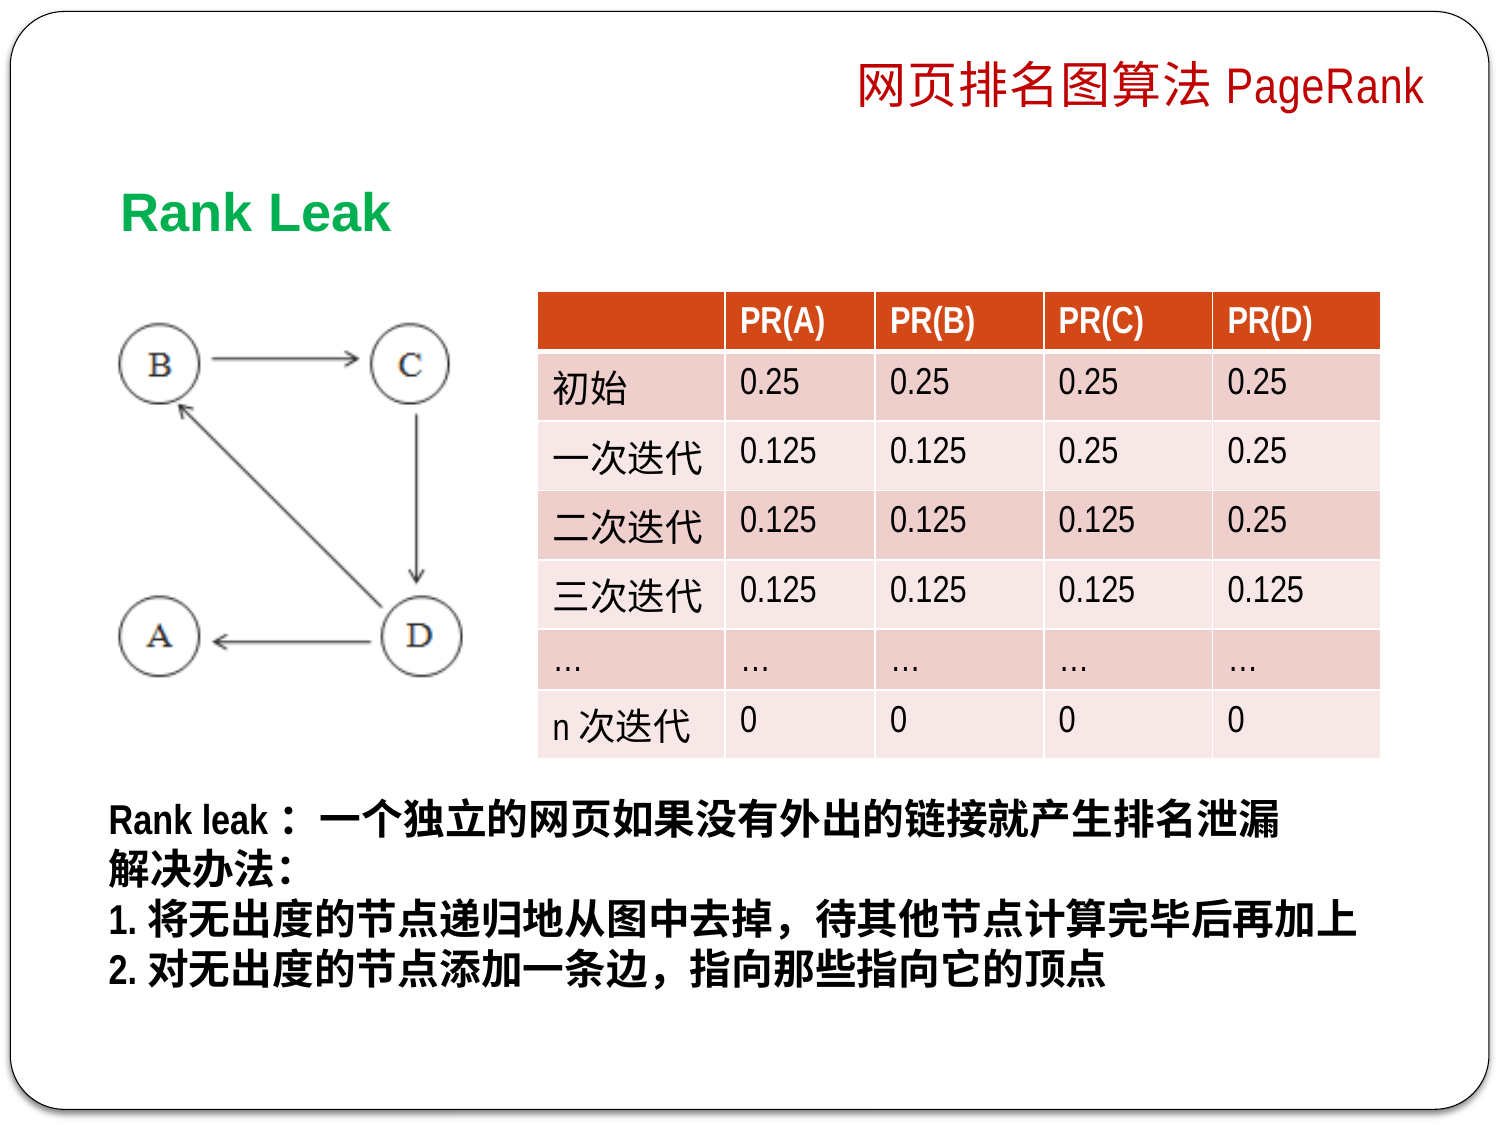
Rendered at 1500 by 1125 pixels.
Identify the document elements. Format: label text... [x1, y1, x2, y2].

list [76, 302, 491, 700]
table_cell 0.25 [876, 354, 1043, 420]
table_cell 0.125 [876, 561, 1043, 628]
table_cell 0.25 [1045, 422, 1212, 490]
table_cell … [1045, 630, 1212, 689]
table_header PR(C) [1045, 292, 1212, 349]
table_cell 0.125 [1213, 561, 1380, 628]
table_cell 0.25 [726, 354, 874, 420]
table_header PR(A) [726, 292, 874, 349]
table_cell 0 [876, 691, 1043, 758]
table_cell 0.25 [1213, 354, 1380, 420]
table_cell … [876, 630, 1043, 689]
table_cell 0.25 [1045, 354, 1212, 420]
text_box 网页排名图算法PageRank [163, 35, 1439, 129]
table_cell 0.125 [726, 491, 874, 559]
table_cell … [726, 630, 874, 689]
table_cell 三次迭代 [538, 561, 724, 628]
table_cell 0.25 [1213, 422, 1380, 490]
table_cell 一次迭代 [538, 422, 724, 490]
table_cell 二次迭代 [538, 491, 724, 559]
table_cell 0.125 [1045, 491, 1212, 559]
title Rank Leak [105, 70, 1381, 259]
table_cell 0 [1213, 691, 1380, 758]
table_cell 0 [1045, 691, 1212, 758]
table_header [538, 292, 724, 349]
table_cell 0.25 [1213, 491, 1380, 559]
table_cell 0 [726, 691, 874, 758]
table_cell 0.125 [726, 561, 874, 628]
table_cell 0.125 [876, 422, 1043, 490]
table_cell 初始 [538, 354, 724, 420]
table_cell … [538, 630, 724, 689]
table_cell … [1213, 630, 1380, 689]
table_cell 0.125 [1045, 561, 1212, 628]
table_header PR(D) [1213, 292, 1380, 349]
table_cell n次迭代 [538, 691, 724, 758]
table_header PR(B) [876, 292, 1043, 349]
text_box Rank leak：一个独立的网页如果没有外出的链接就产生排名泄漏 解决办法： 1.将无出度的节点递归地从图中去掉，待其他节点计算完毕后再加上 2.对无出度的节点添加一条边，指向那些指向它的顶点 [93, 785, 1435, 1050]
table_cell 0.125 [876, 491, 1043, 559]
table_cell 0.125 [726, 422, 874, 490]
